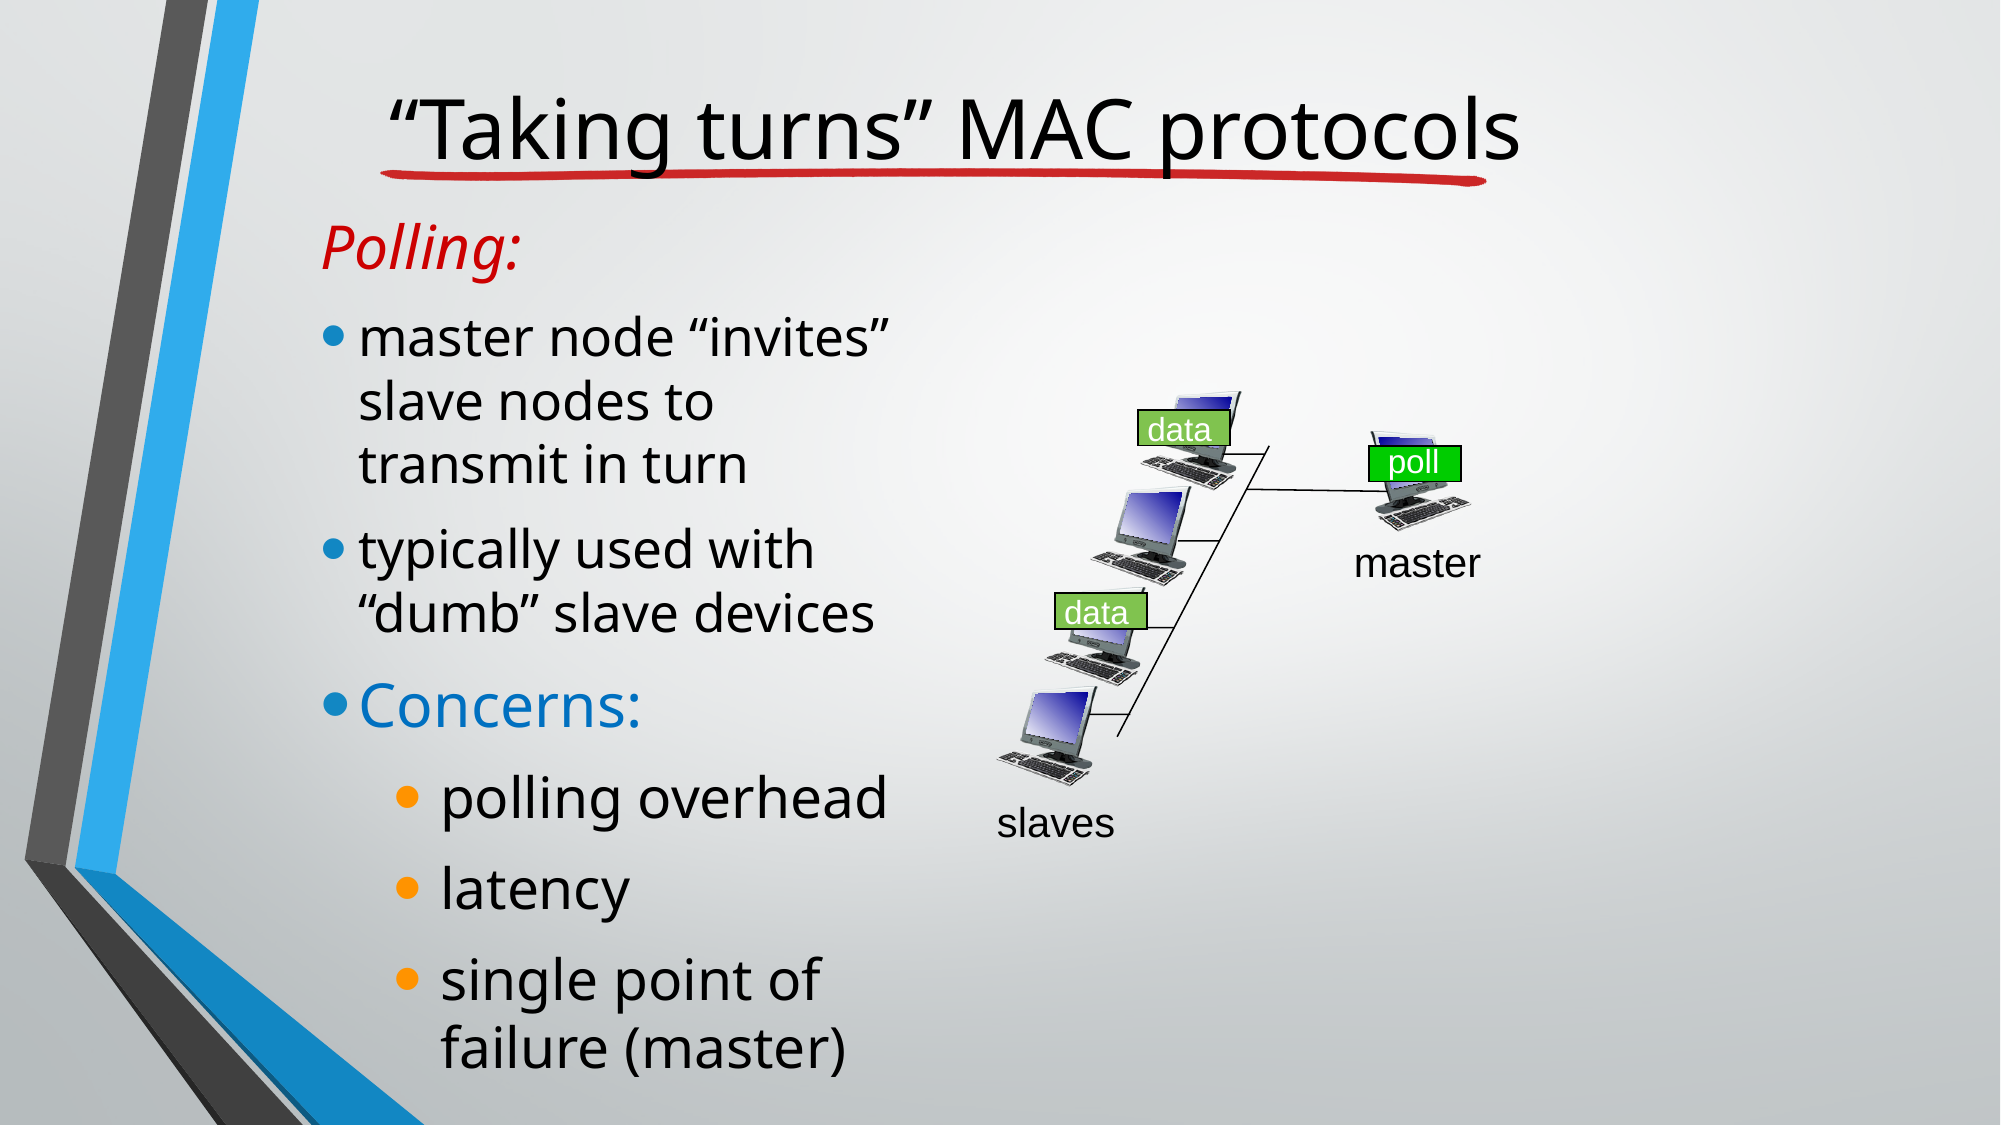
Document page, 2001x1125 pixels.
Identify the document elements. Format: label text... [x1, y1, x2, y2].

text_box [1131, 400, 1231, 456]
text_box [1114, 385, 1244, 499]
title “Taking turns” MAC protocols [319, 32, 1595, 220]
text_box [1065, 481, 1194, 594]
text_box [1366, 426, 1496, 539]
text_box master [1339, 528, 1497, 594]
picture [374, 163, 1501, 192]
list Polling: master node “invites” slave nodes to transmit in turn typically used with “dumb” slave devices Concerns: polling overhead latency single point of failure (master) [305, 195, 922, 1093]
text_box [1048, 583, 1148, 640]
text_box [1368, 432, 1462, 489]
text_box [1019, 581, 1148, 695]
text_box slaves [982, 788, 1131, 854]
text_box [971, 681, 1100, 794]
